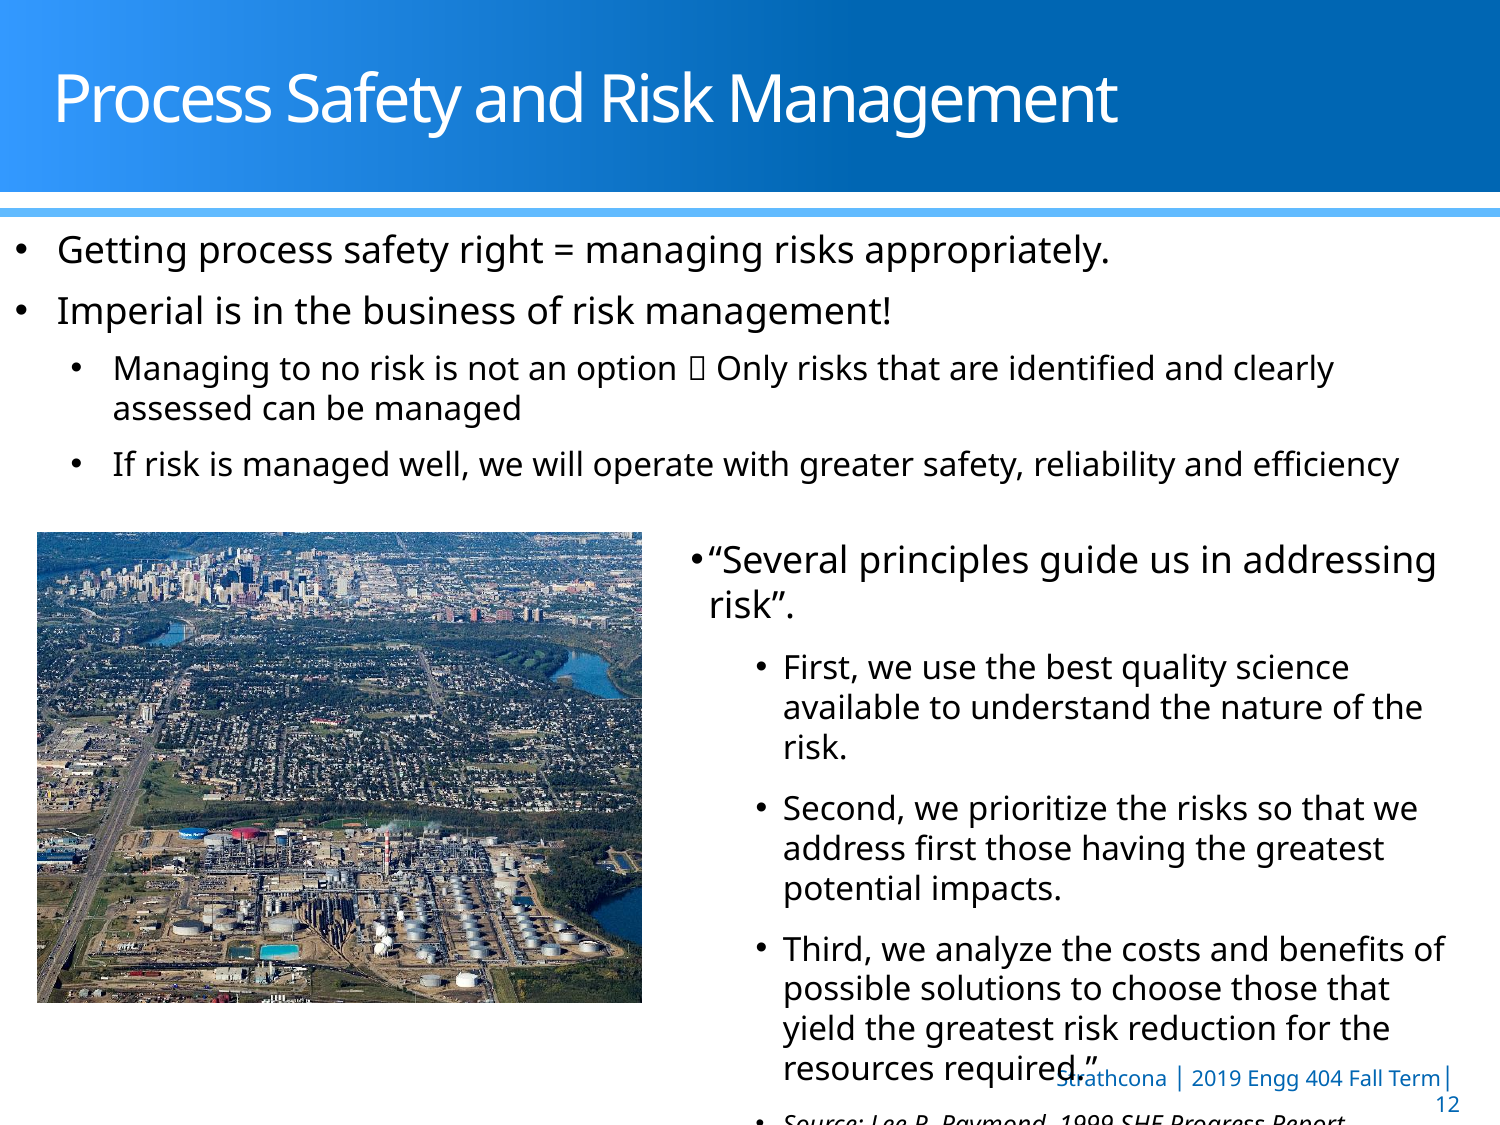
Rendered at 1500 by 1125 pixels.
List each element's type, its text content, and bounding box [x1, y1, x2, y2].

title Process Safety and Risk Management [37, 14, 1391, 178]
picture [37, 532, 643, 1003]
list Getting process safety right = managing risks appropriately. Imperial is in the business of risk management! Managing to no risk is not an option  Only risks that are identified and clearly assessed can be managed If risk is managed well, we will operate with greater safety, reliability and efficiency [0, 218, 1460, 800]
text_box “Several principles guide us in addressing risk”. First, we use the best quality science available to understand the nature of the risk. Second, we prioritize the risks so that we address first those having the greatest potential impacts. Third, we analyze the costs and benefits of possible solutions to choose those that yield the greatest risk reduction for the resources required.” Source: Lee R. Raymond, 1999 SHE Progress Report [637, 528, 1479, 1071]
